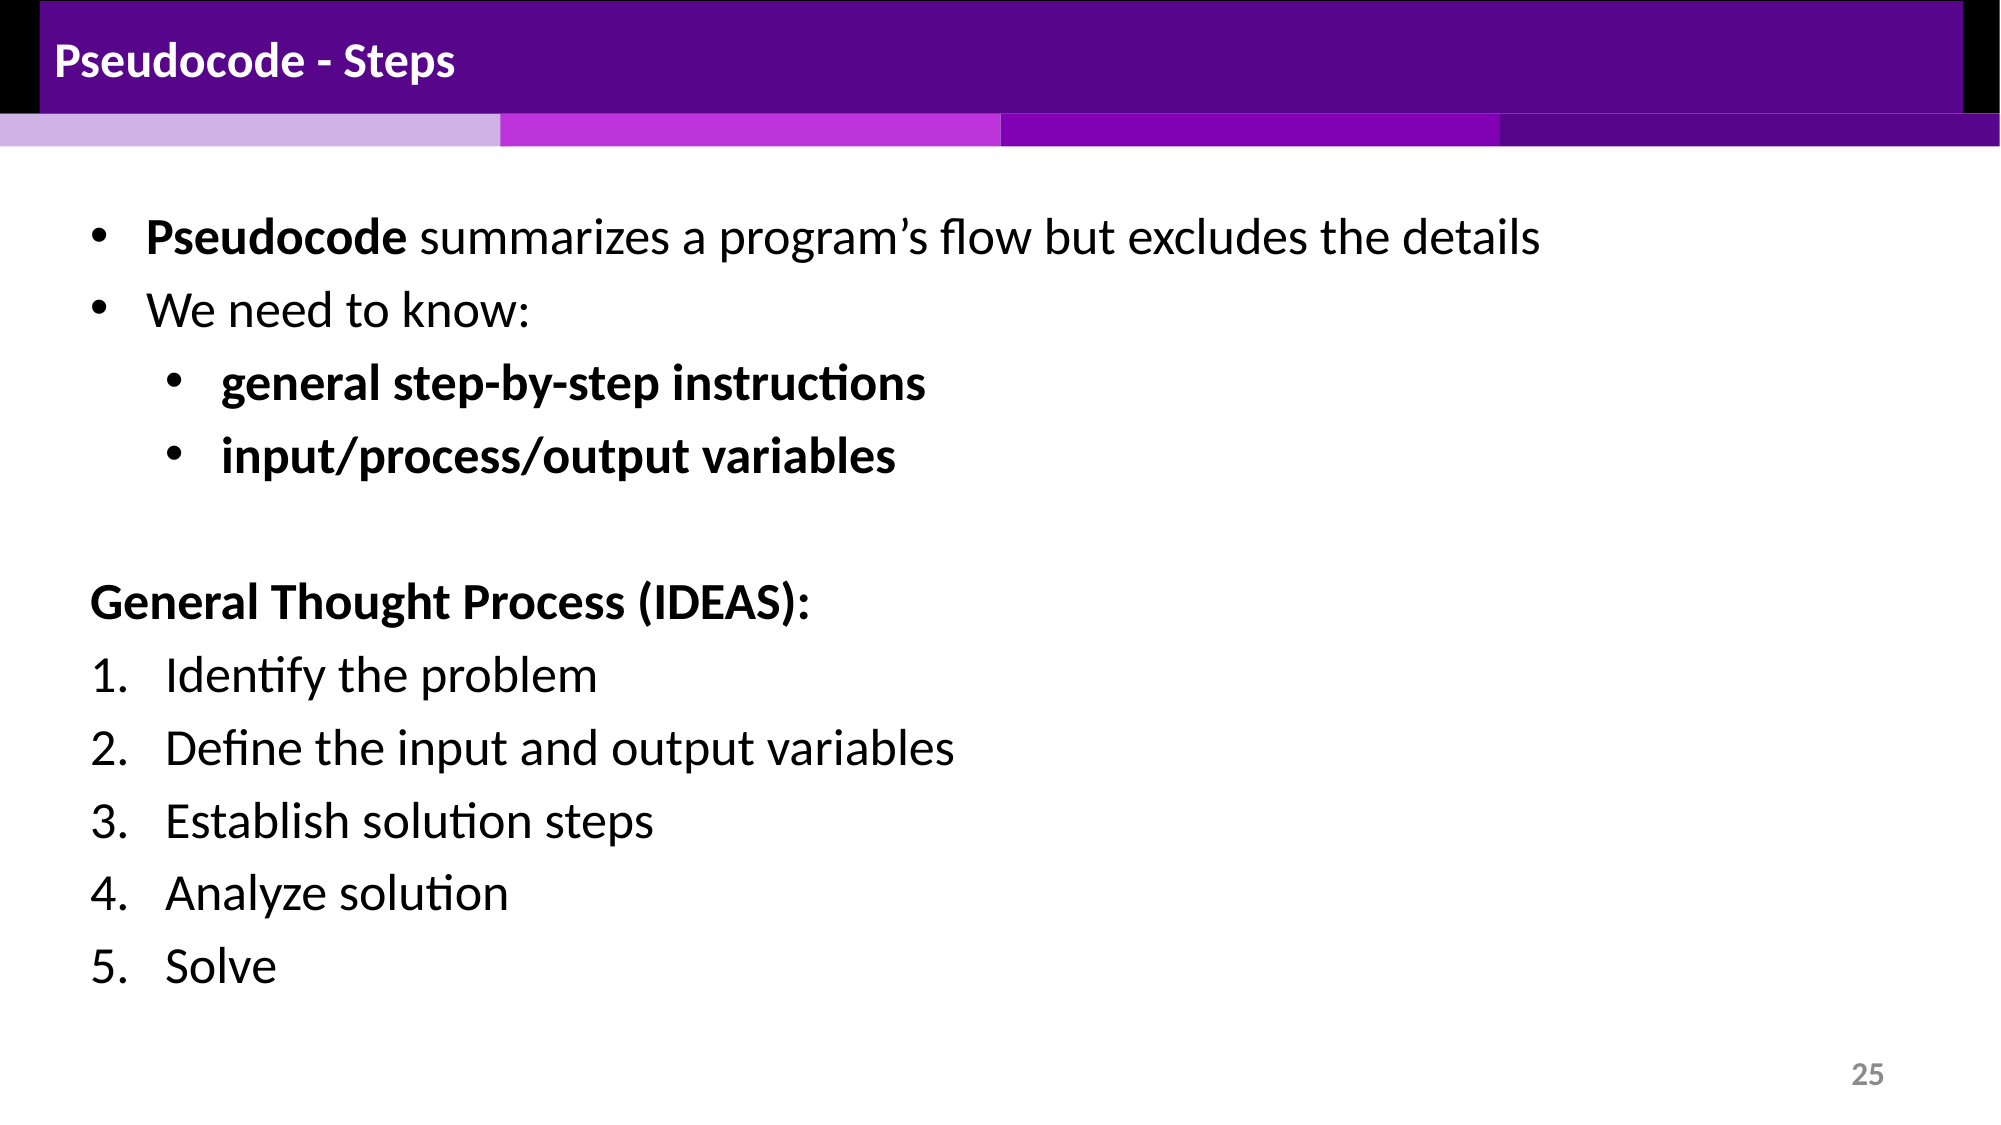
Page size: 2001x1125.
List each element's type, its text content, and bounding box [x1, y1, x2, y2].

text_box Pseudocode summarizes a program’s flow but excludes the details We need to know: general step-by-step instructions input/process/output variables General Thought Process (IDEAS): Identify the problem Define the input and output variables Establish solution steps Analyze solution Solve [75, 195, 1893, 995]
text_box Pseudocode - Steps [39, 1, 1963, 113]
